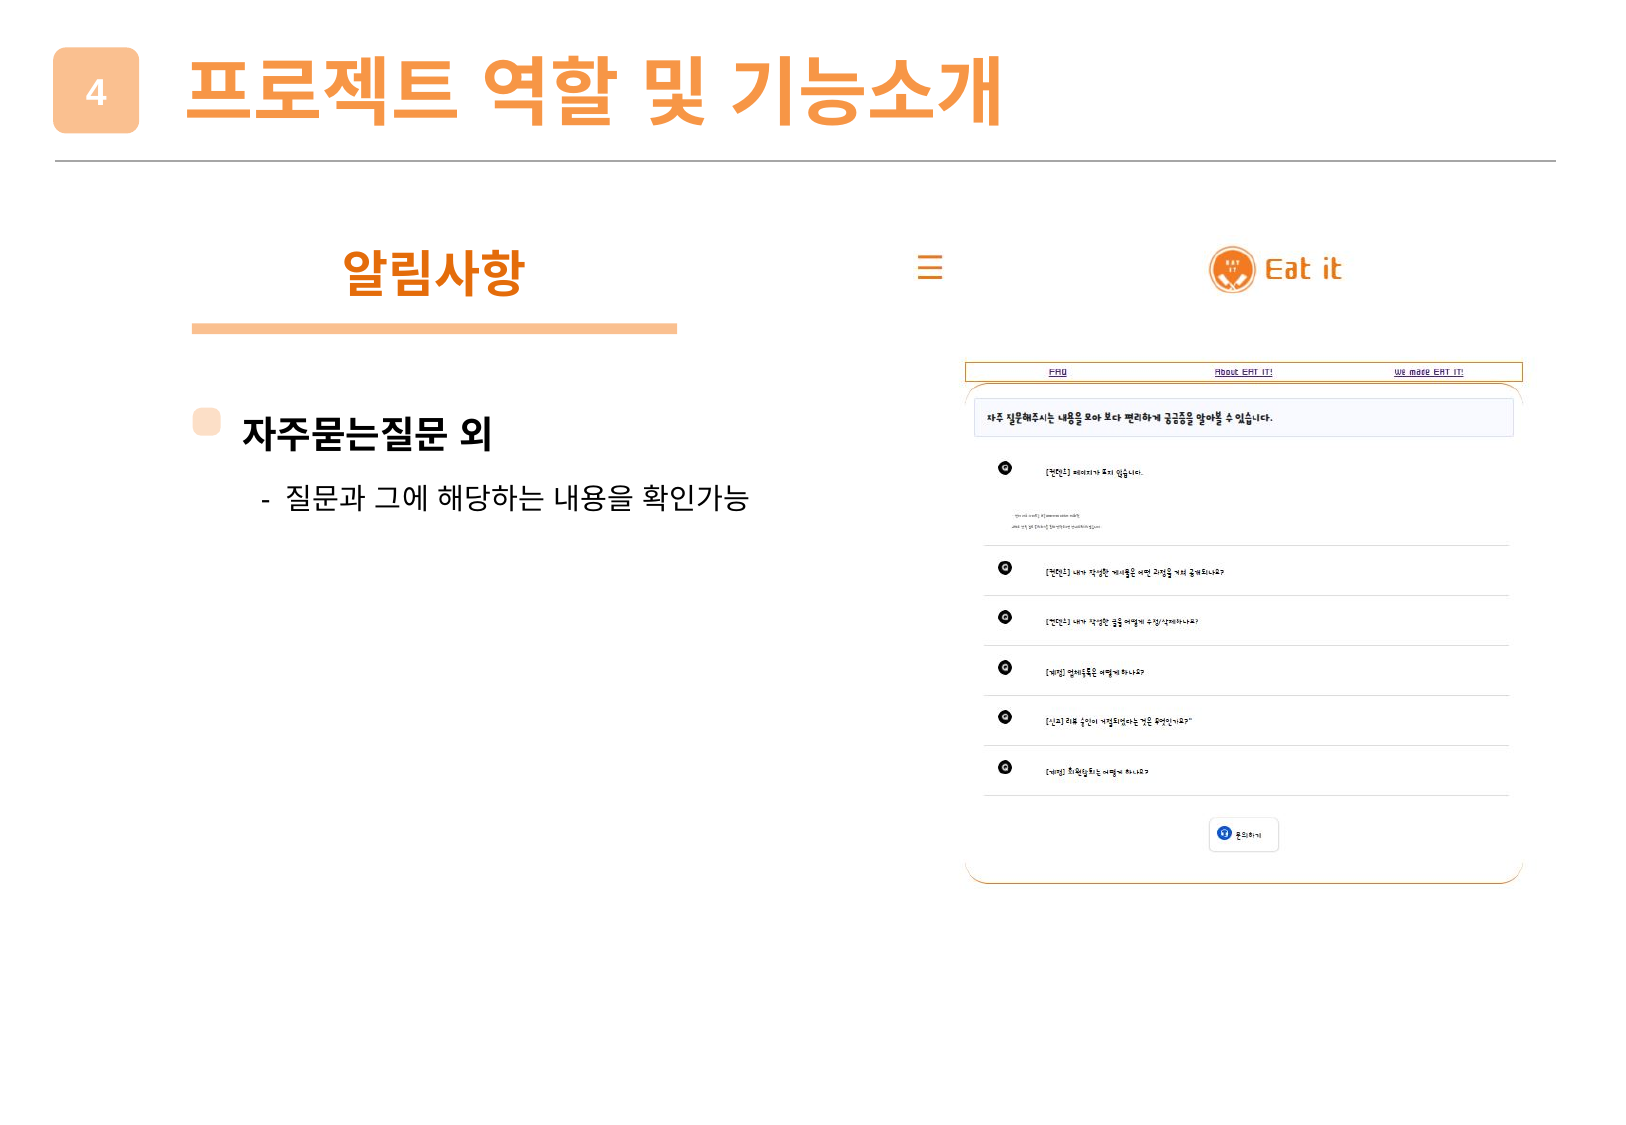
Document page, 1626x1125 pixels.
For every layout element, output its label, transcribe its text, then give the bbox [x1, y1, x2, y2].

text_box 프로젝트 역할 및 기능소개 [169, 37, 1285, 143]
text_box 자주묻는질문 외 - 질문과 그에 해당하는 내용을 확인가능 [227, 380, 871, 524]
text_box [190, 405, 223, 438]
text_box 4 [50, 45, 142, 136]
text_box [103, 234, 766, 335]
picture [913, 235, 1557, 927]
